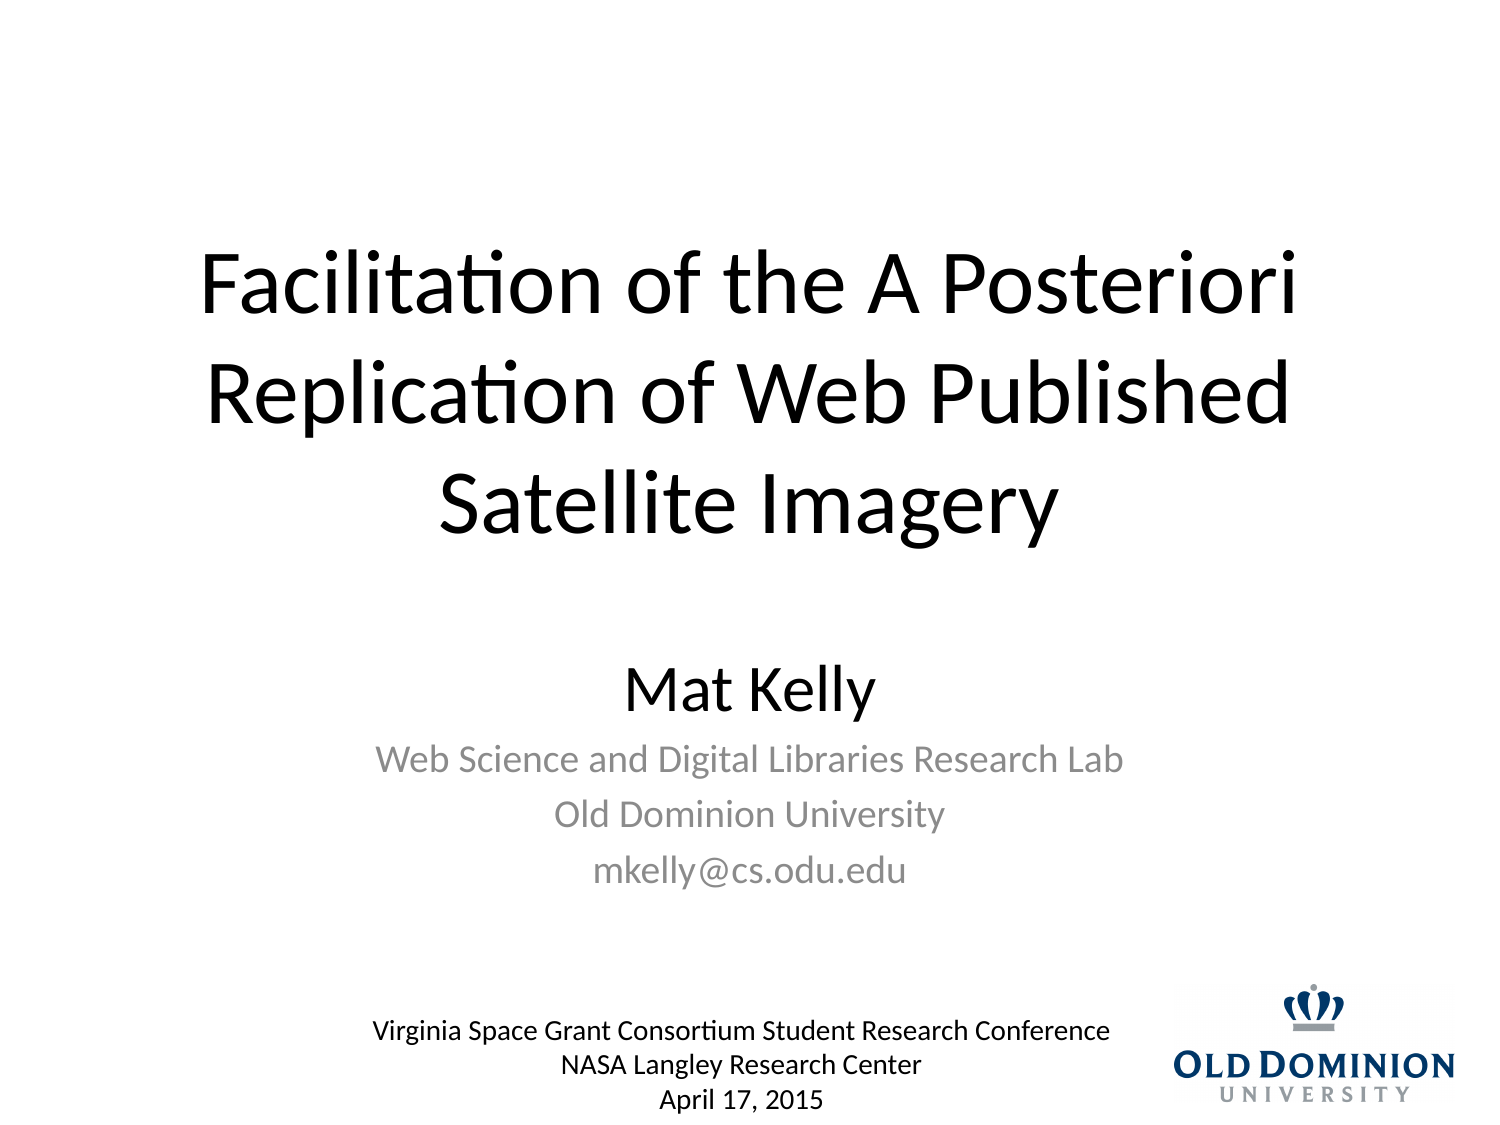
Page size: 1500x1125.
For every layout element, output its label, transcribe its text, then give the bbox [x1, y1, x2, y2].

text_box Virginia Space Grant Consortium Student Research Conference NASA Langley Research Center April 17, 2015 [357, 1003, 1126, 1123]
title Facilitation of the A Posteriori Replication of Web Published Satellite Imagery [112, 182, 1388, 591]
subtitle Mat Kelly Web Science and Digital Libraries Research Lab Old Dominion University mkelly@cs.odu.edu [0, 637, 1500, 925]
picture [1174, 984, 1455, 1104]
